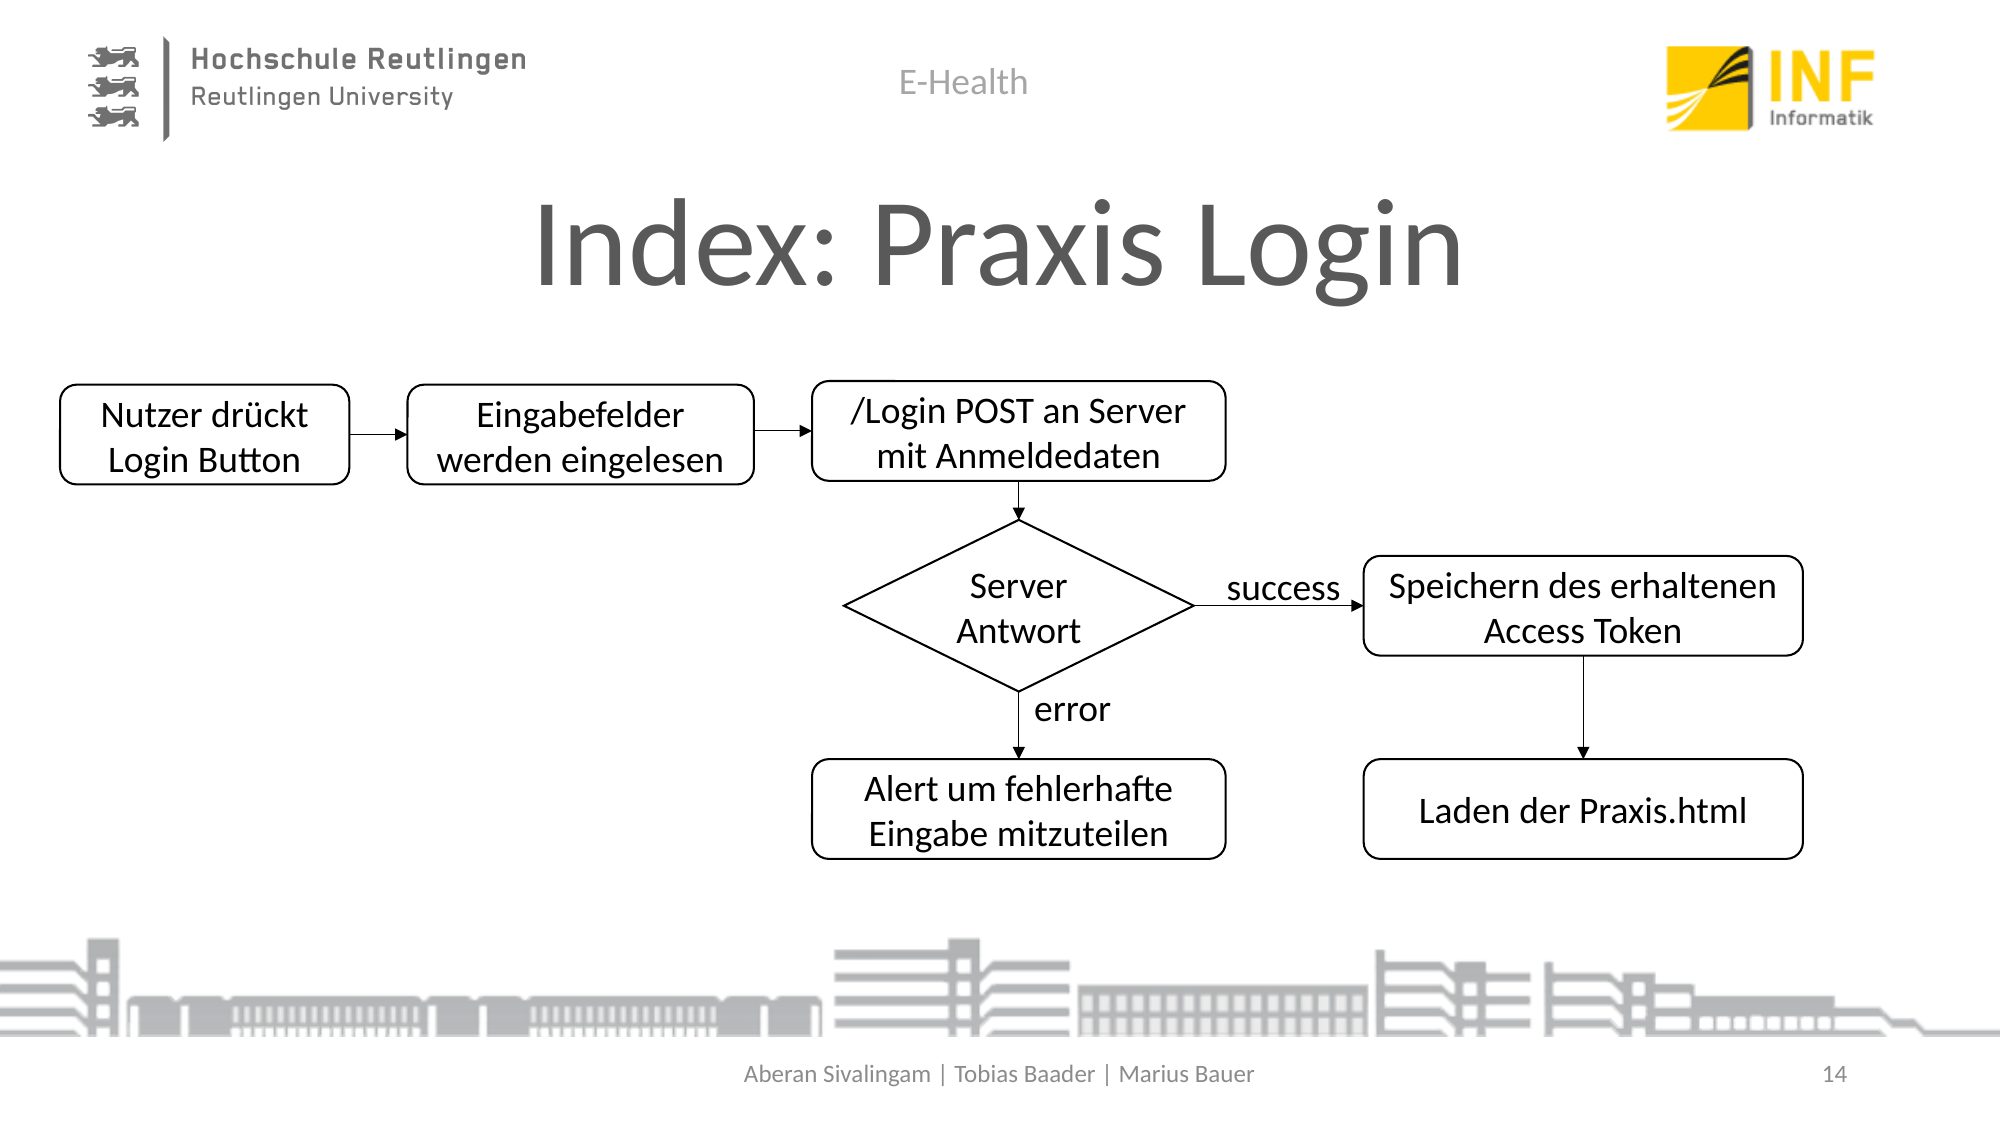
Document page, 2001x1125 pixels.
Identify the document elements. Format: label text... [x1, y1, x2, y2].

slide_number 14 [1412, 1042, 1863, 1103]
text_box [0, 36, 2000, 1037]
footer Aberan Sivalingam | Tobias Baader | Marius Bauer [662, 1042, 1338, 1103]
